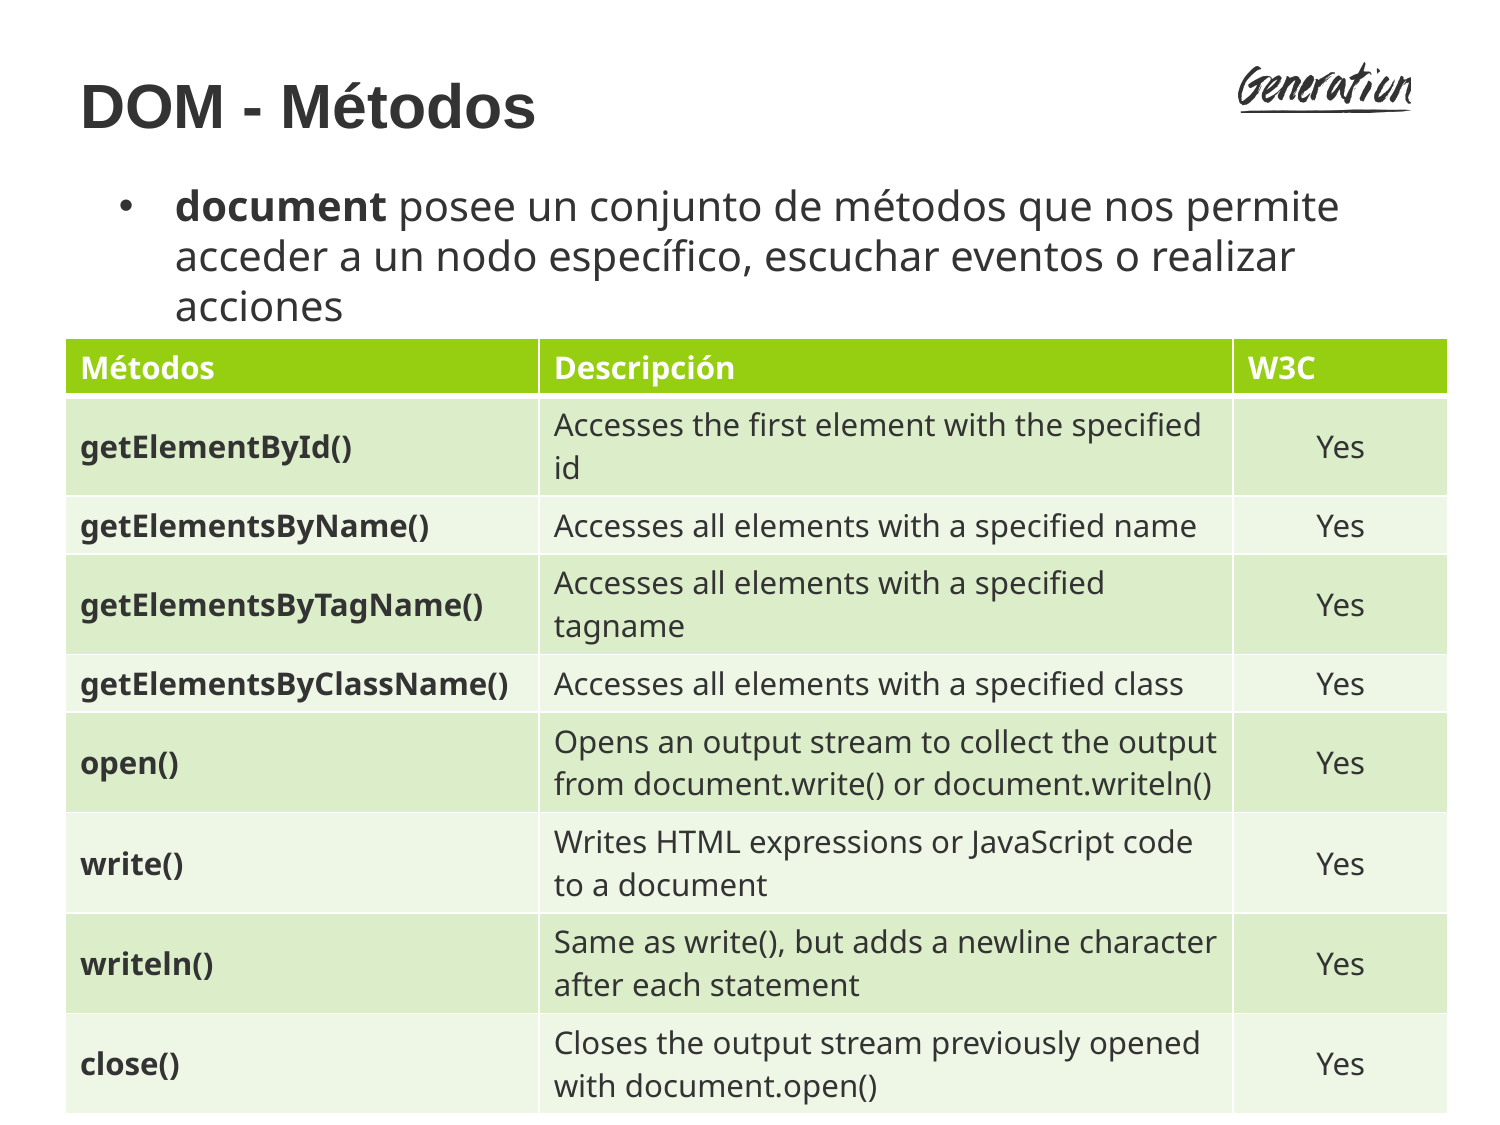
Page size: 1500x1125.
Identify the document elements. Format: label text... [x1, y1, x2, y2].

table_cell writeln() [66, 914, 538, 1013]
table_cell Yes [1234, 555, 1447, 654]
table_cell Closes the output stream previously opened with document.open() [540, 1014, 1232, 1113]
table_cell Same as write(), but adds a newline character after each statement [540, 914, 1232, 1013]
table_cell Accesses the first element with the specified id [540, 399, 1232, 495]
table_cell getElementsByName() [66, 497, 538, 553]
table_cell open() [66, 713, 538, 812]
table_cell getElementById() [66, 399, 538, 495]
table_cell Yes [1234, 813, 1447, 912]
table_cell Accesses all elements with a specified name [540, 497, 1232, 553]
table_cell close() [66, 1014, 538, 1113]
table_cell Yes [1234, 497, 1447, 553]
table_cell Yes [1234, 1014, 1447, 1113]
table_cell Accesses all elements with a specified tagname [540, 555, 1232, 654]
table_header Métodos [66, 339, 538, 393]
table_cell Yes [1234, 399, 1447, 495]
table_cell Yes [1234, 713, 1447, 812]
table_header Descripción [540, 339, 1232, 393]
table_cell Opens an output stream to collect the output from document.write() or document.writeln() [540, 713, 1232, 812]
table_cell Yes [1234, 655, 1447, 711]
text_box document posee un conjunto de métodos que nos permite acceder a un nodo específico, escuchar eventos o realizar acciones [103, 172, 1407, 337]
table_cell getElementsByClassName() [66, 655, 538, 711]
table_cell Yes [1234, 914, 1447, 1013]
picture [1362, 62, 1411, 113]
table_cell write() [66, 813, 538, 912]
table_header W3C [1234, 339, 1447, 393]
table_cell Writes HTML expressions or JavaScript code to a document [540, 813, 1232, 912]
table_cell getElementsByTagName() [66, 555, 538, 654]
text_box DOM - Métodos [64, 58, 1362, 158]
table_cell Accesses all elements with a specified class [540, 655, 1232, 711]
